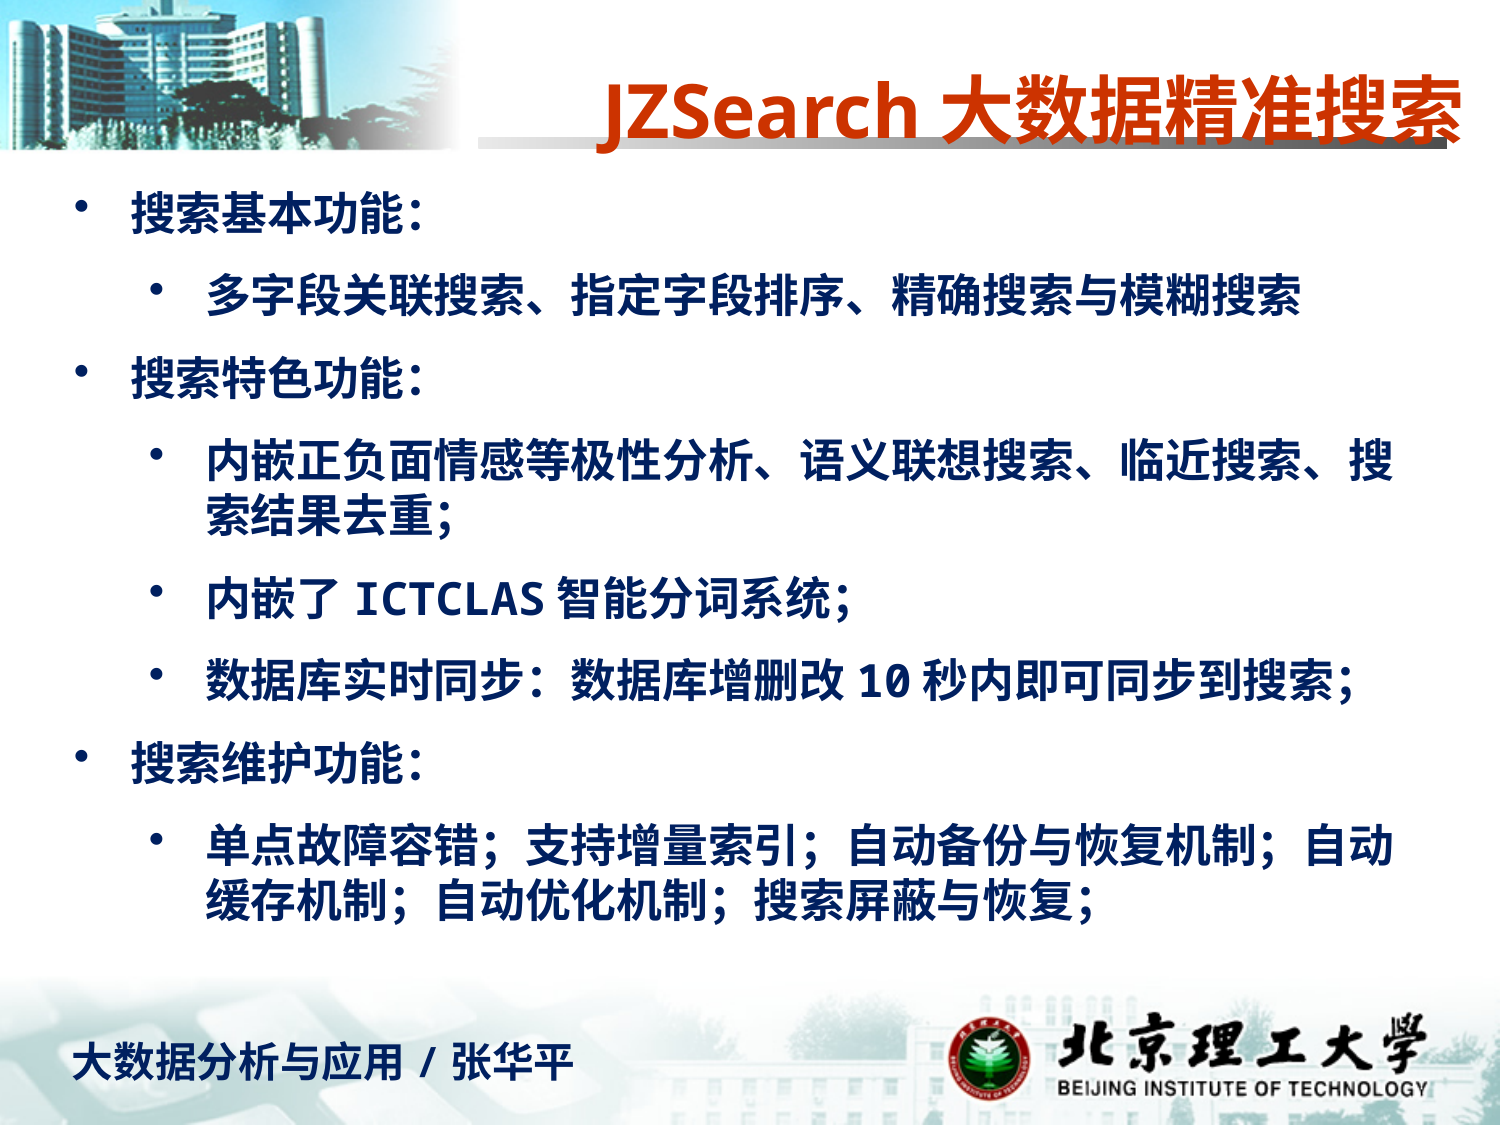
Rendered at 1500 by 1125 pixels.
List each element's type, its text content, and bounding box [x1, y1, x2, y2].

picture [0, 0, 1500, 1125]
text_box 搜索基本功能： 多字段关联搜索、指定字段排序、精确搜索与模糊搜索 搜索特色功能： 内嵌正负面情感等极性分析、语义联想搜索、临近搜索、搜索结果去重； 内嵌了ICTCLAS智能分词系统； 数据库实时同步：数据库增删改10秒内即可同步到搜索； 搜索维护功能： 单点故障容错；支持增量索引；自动备份与恢复机制；自动缓存机制；自动优化机制；搜索屏蔽与恢复； [59, 176, 1436, 1003]
text_box JZSearch大数据精准搜索 [164, 51, 1480, 167]
